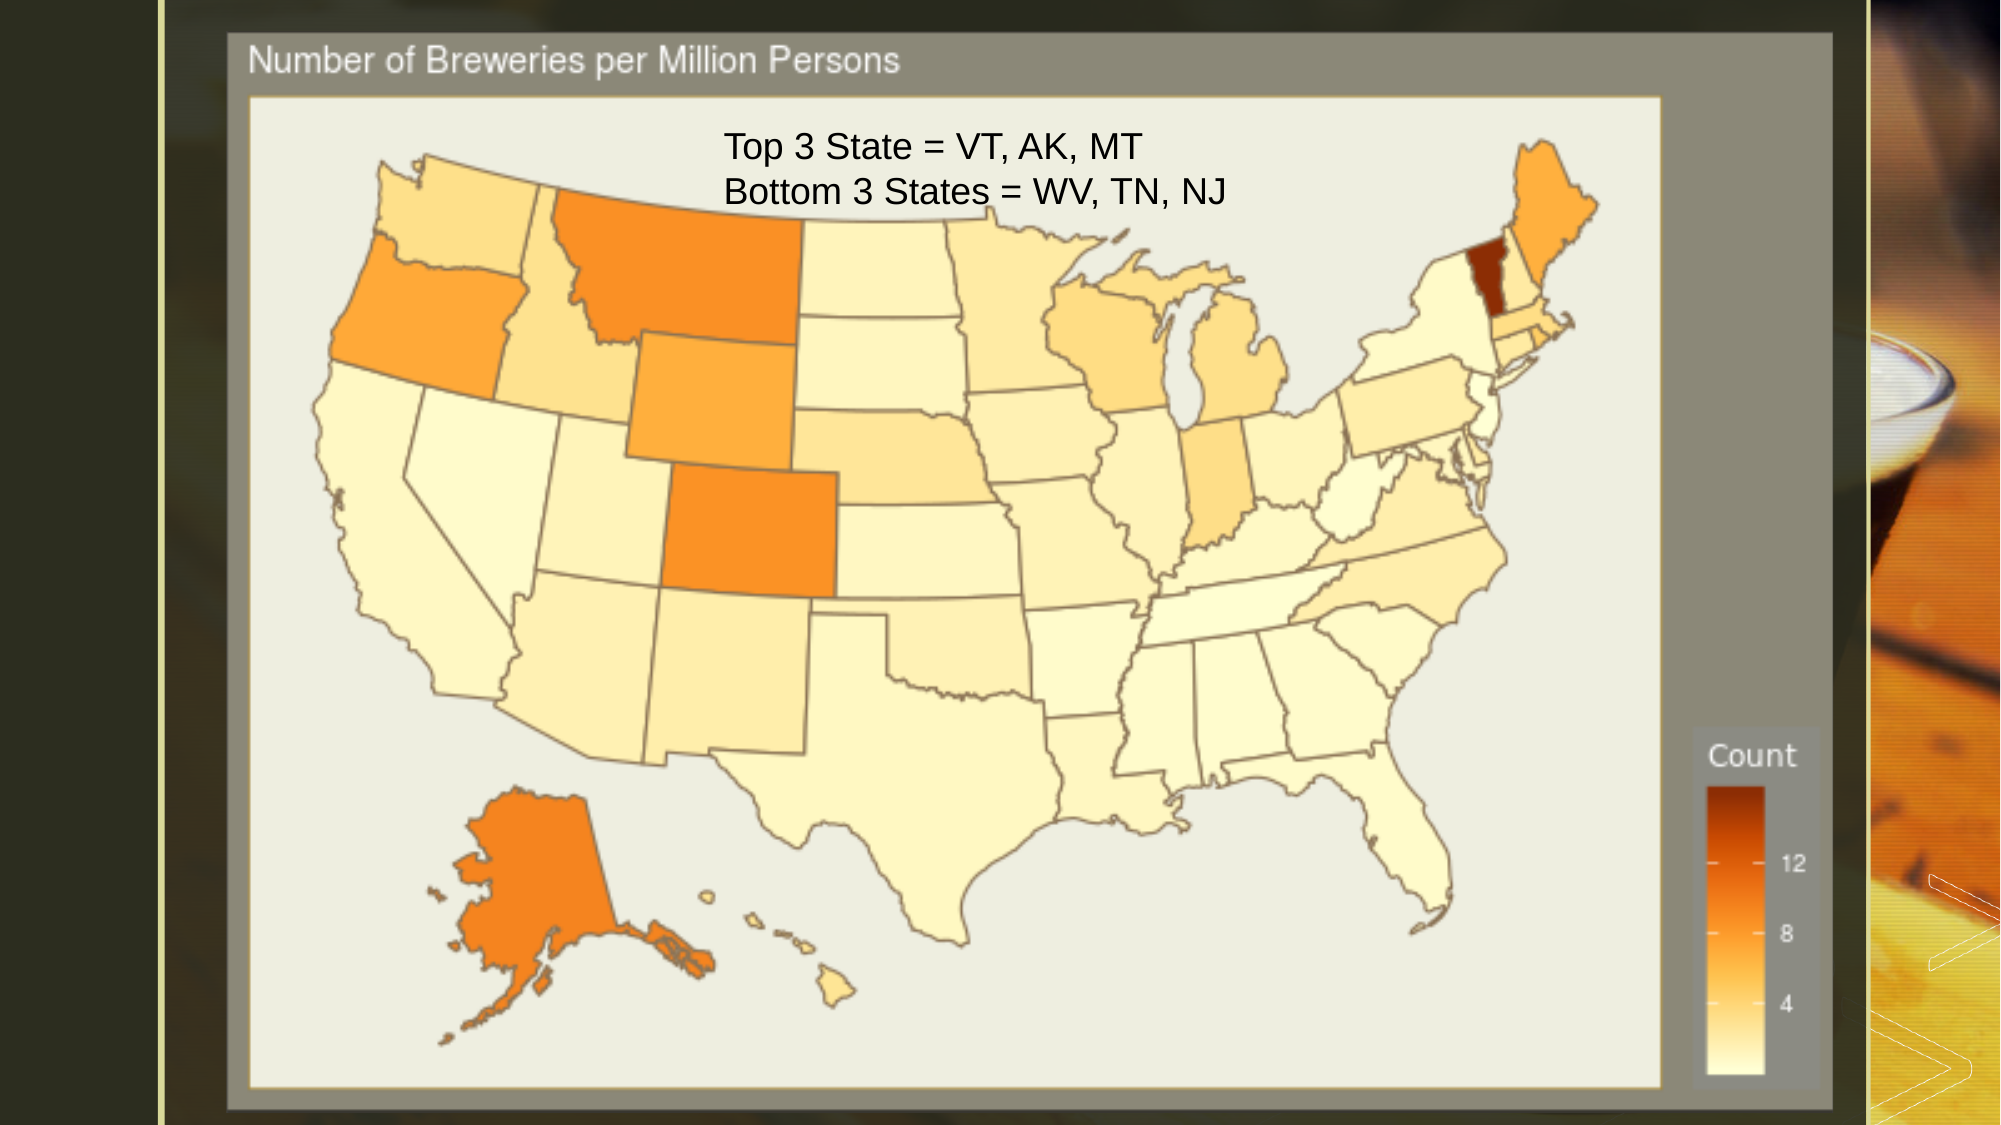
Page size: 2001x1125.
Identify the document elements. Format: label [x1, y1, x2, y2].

picture [1871, 0, 2001, 1125]
picture [226, 31, 1834, 1114]
